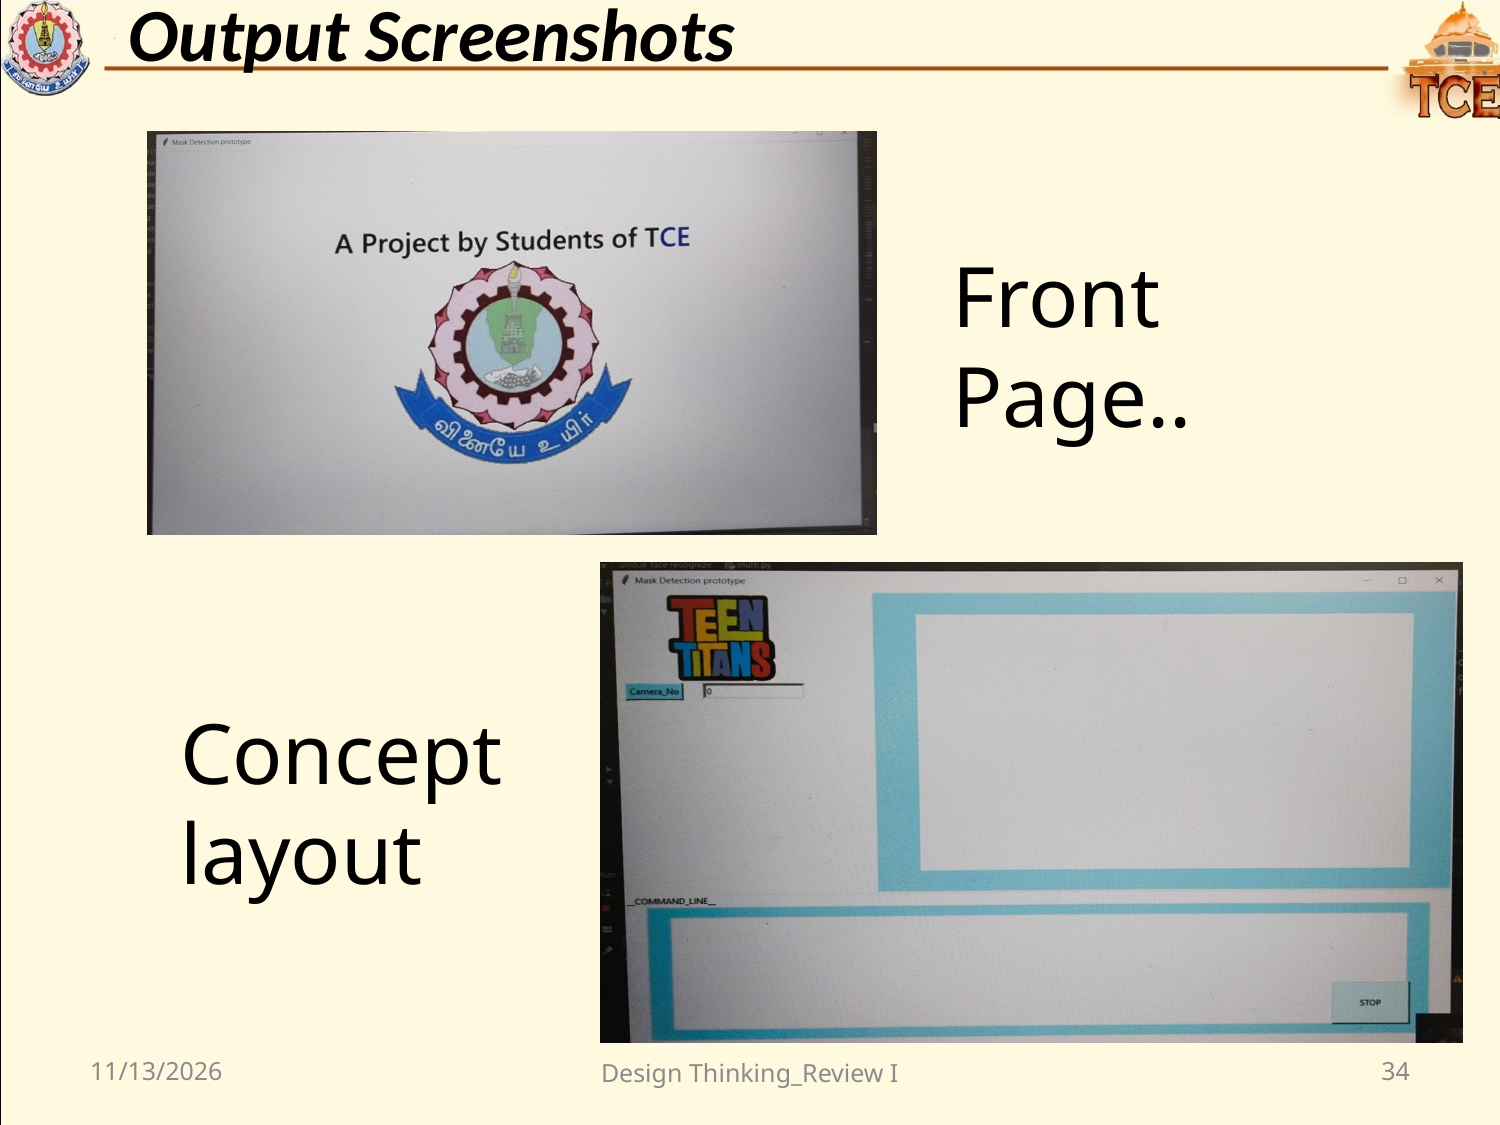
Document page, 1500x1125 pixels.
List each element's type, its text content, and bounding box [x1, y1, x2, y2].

text_box Output Screenshots [99, 0, 1449, 84]
picture [0, 0, 1500, 1125]
text_box Front Page.. [937, 236, 1413, 452]
text_box Concept layout [165, 694, 595, 909]
footer Design Thinking_Review I [512, 1042, 988, 1103]
slide_number 34 [1074, 1052, 1425, 1103]
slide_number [75, 1042, 425, 1103]
